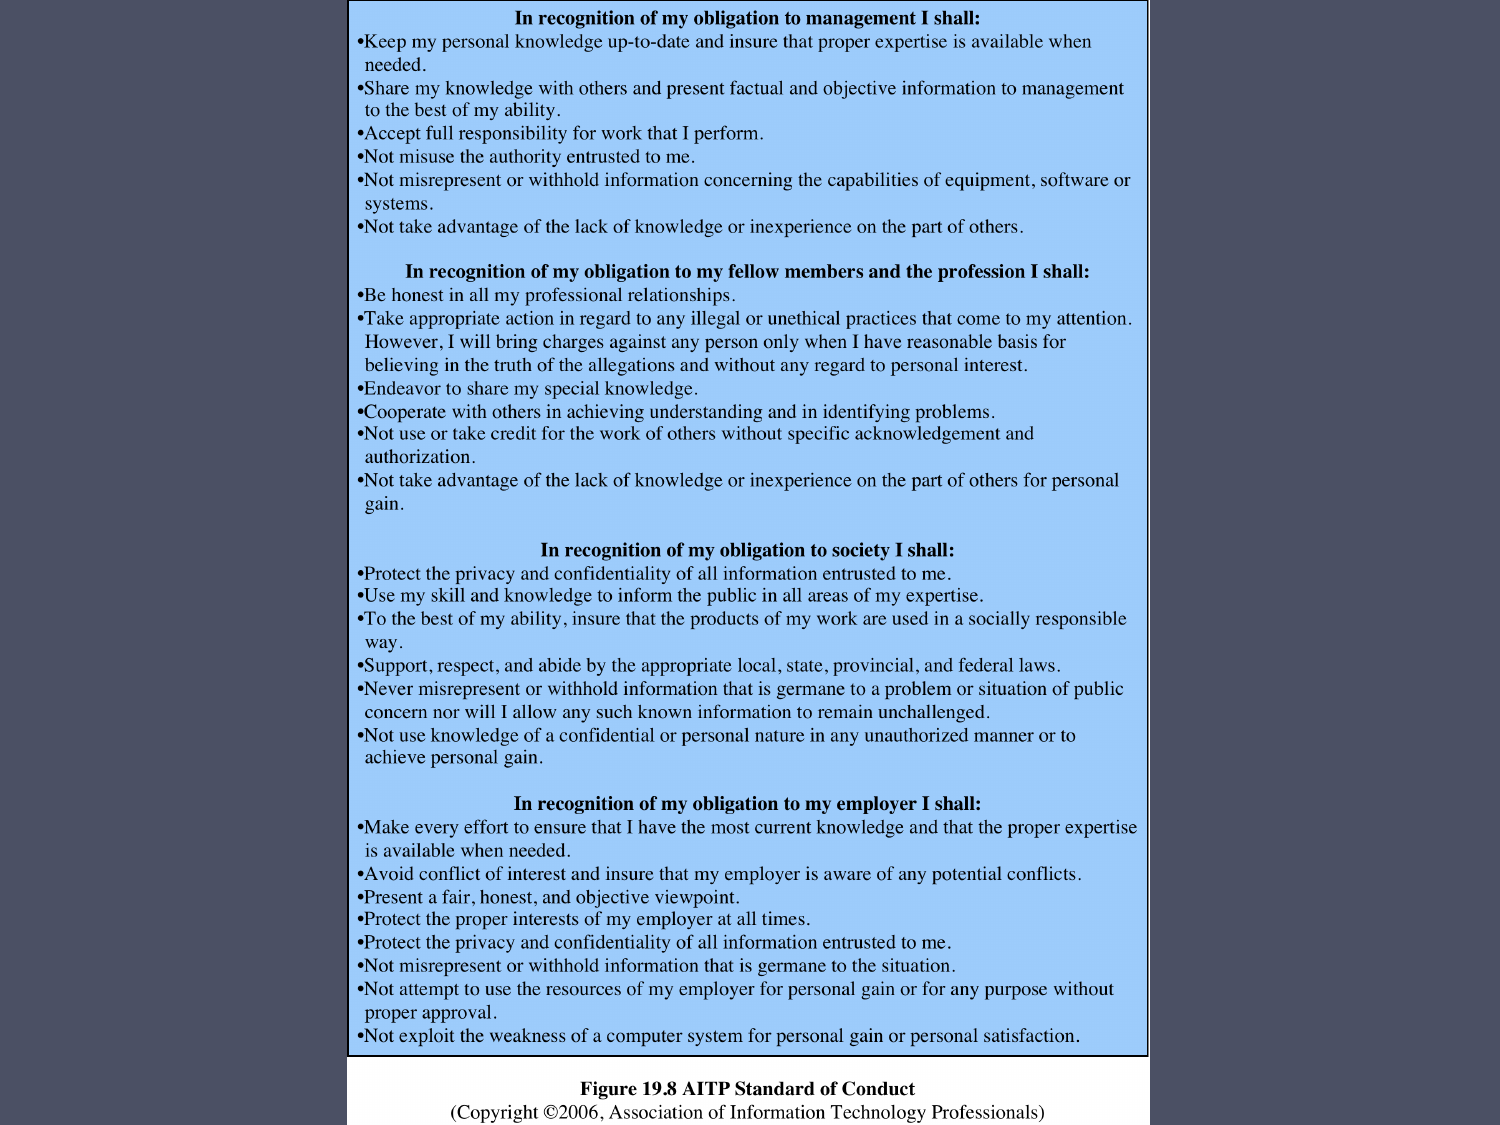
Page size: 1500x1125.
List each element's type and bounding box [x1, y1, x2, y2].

picture [347, 0, 1150, 1125]
